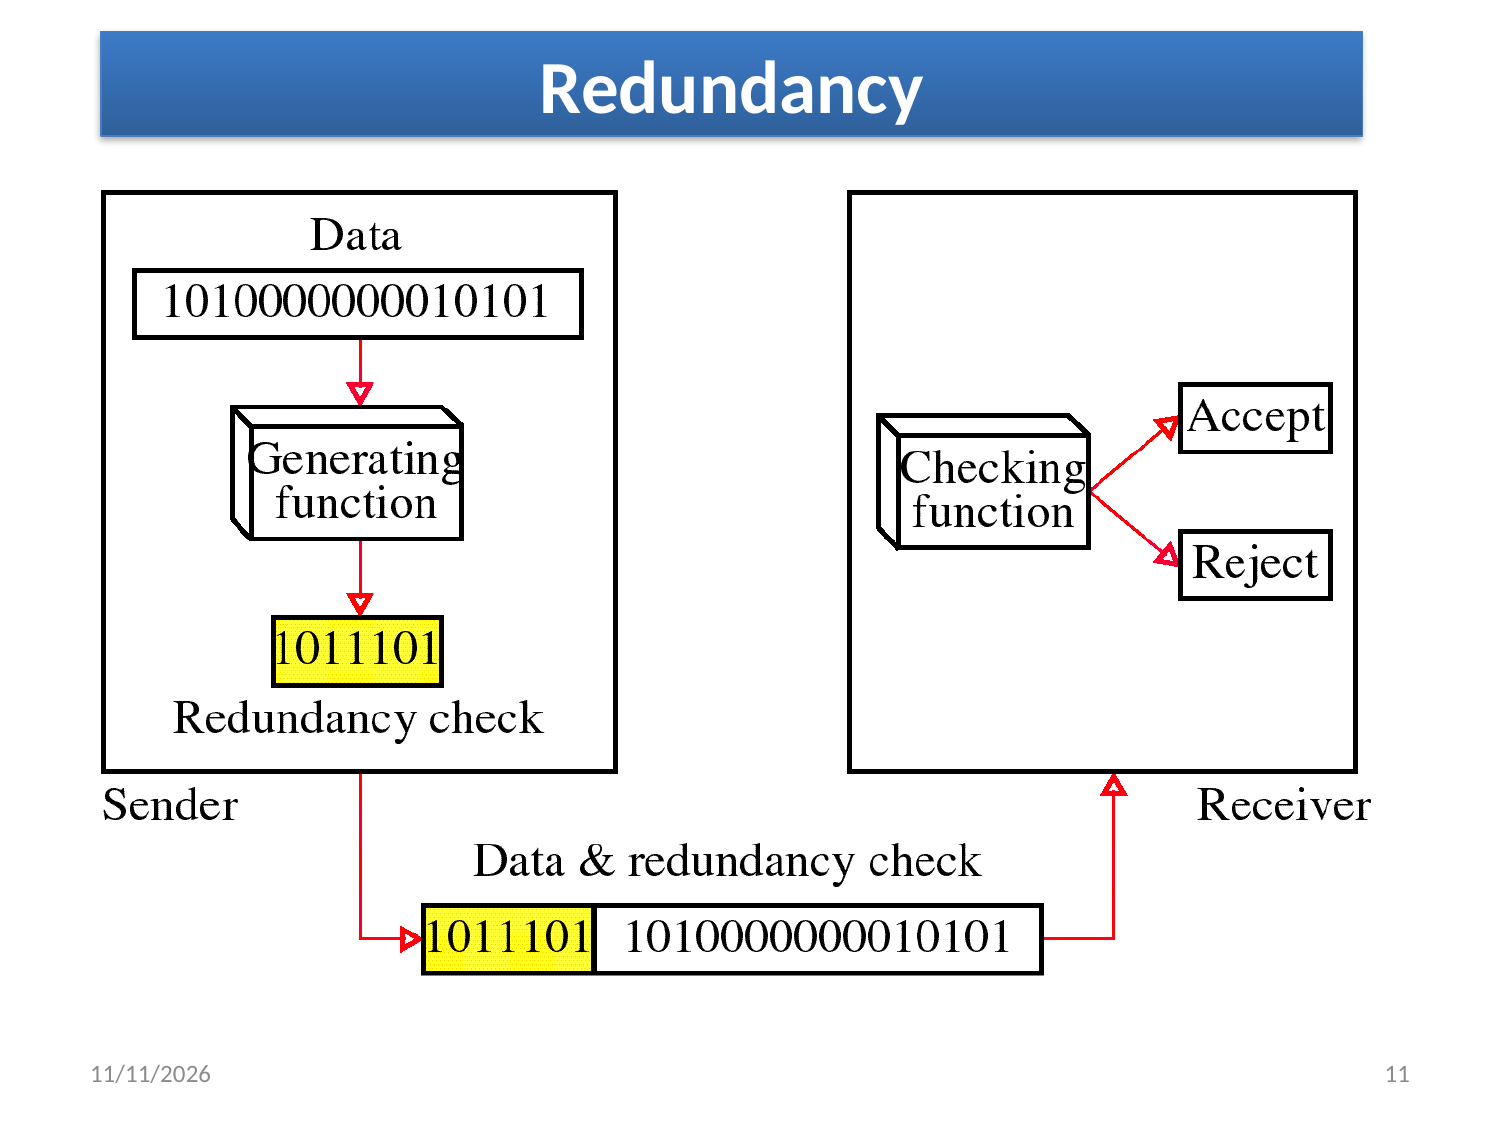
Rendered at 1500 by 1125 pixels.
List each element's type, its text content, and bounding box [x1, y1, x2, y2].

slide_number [75, 1042, 425, 1103]
text_box Redundancy [100, 31, 1363, 137]
picture [100, 190, 1372, 976]
slide_number 11 [1074, 1042, 1425, 1103]
